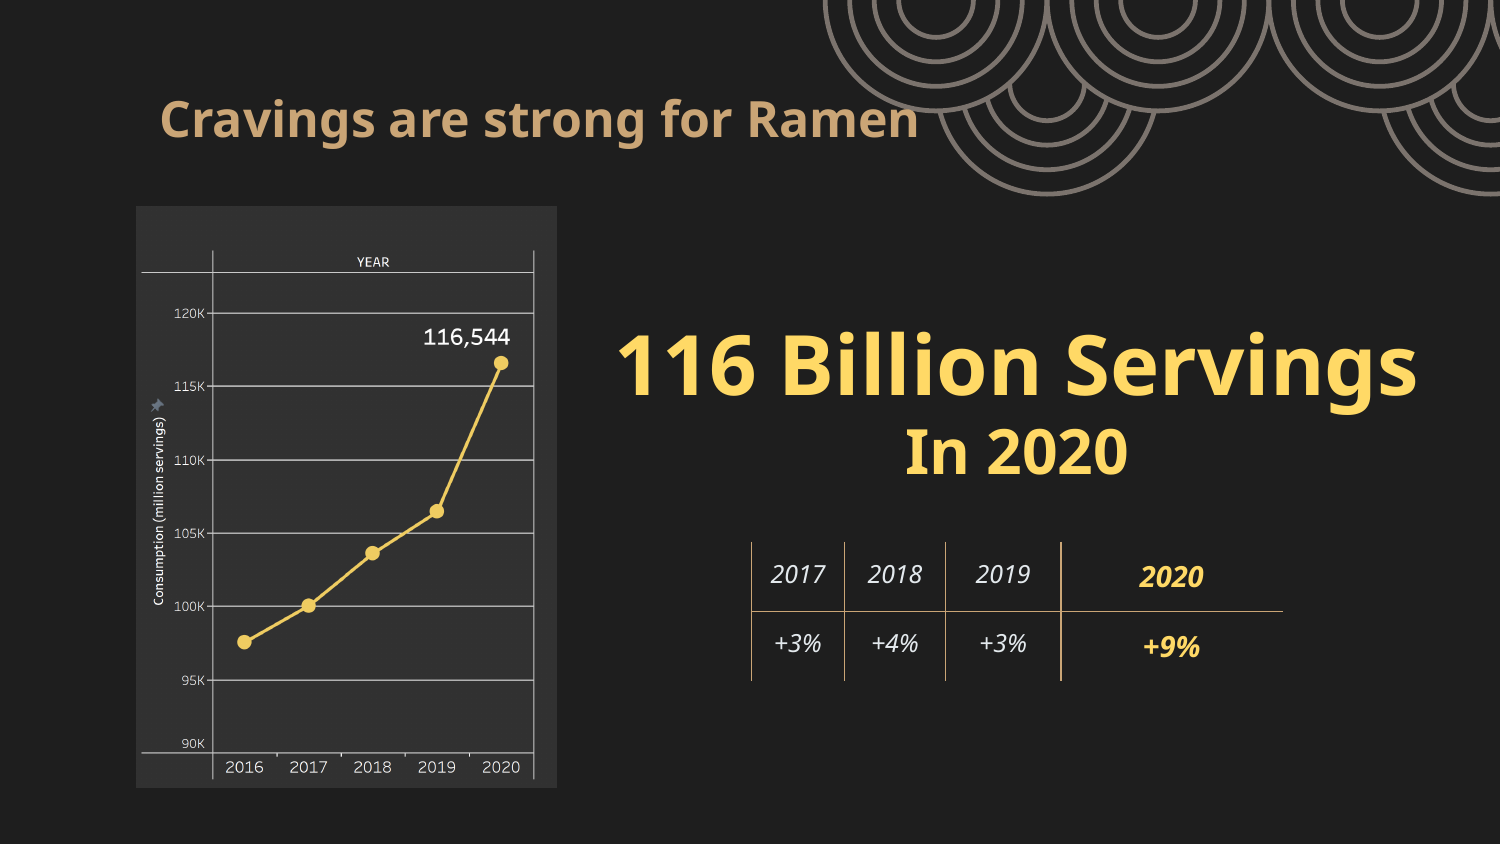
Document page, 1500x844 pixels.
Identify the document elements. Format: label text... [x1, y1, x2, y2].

title Cravings are strong for Ramen [144, 71, 1381, 166]
table_header 2017 [752, 542, 844, 611]
table_cell +9% [1062, 612, 1283, 681]
table_cell +3% [946, 612, 1060, 681]
text_box 116 Billion Servings In 2020 [562, 296, 1500, 502]
table_header 2018 [845, 542, 945, 611]
table_header 2020 [1062, 542, 1283, 611]
picture [135, 206, 557, 788]
table_cell +3% [752, 612, 844, 681]
table_header 2019 [946, 542, 1060, 611]
table_cell +4% [845, 612, 945, 681]
